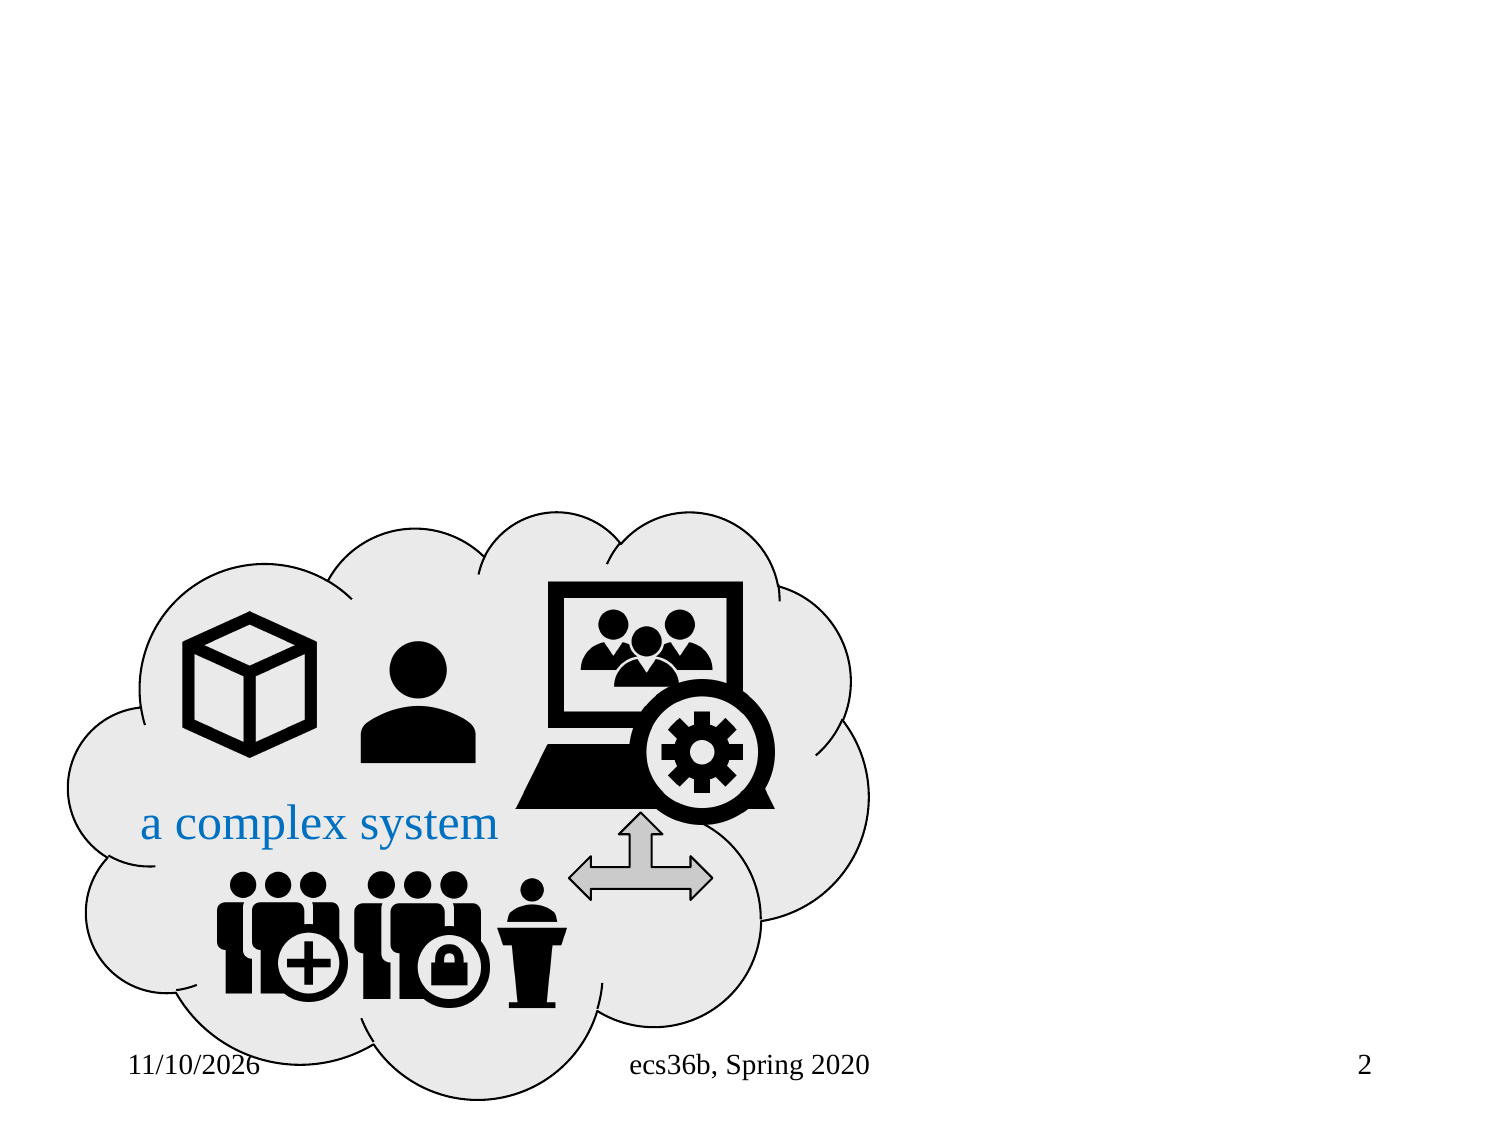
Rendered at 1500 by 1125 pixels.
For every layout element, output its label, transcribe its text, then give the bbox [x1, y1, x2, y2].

picture [332, 616, 504, 788]
text_box [67, 512, 771, 1100]
picture [208, 862, 602, 1013]
text_box a complex system [125, 782, 515, 857]
text_box [575, 834, 713, 900]
picture [515, 565, 776, 826]
picture [176, 611, 323, 758]
slide_number 2 [1074, 1024, 1388, 1101]
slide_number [112, 1024, 426, 1101]
text_box [604, 586, 869, 1028]
footer ecs36b, Spring 2020 [512, 1024, 988, 1101]
